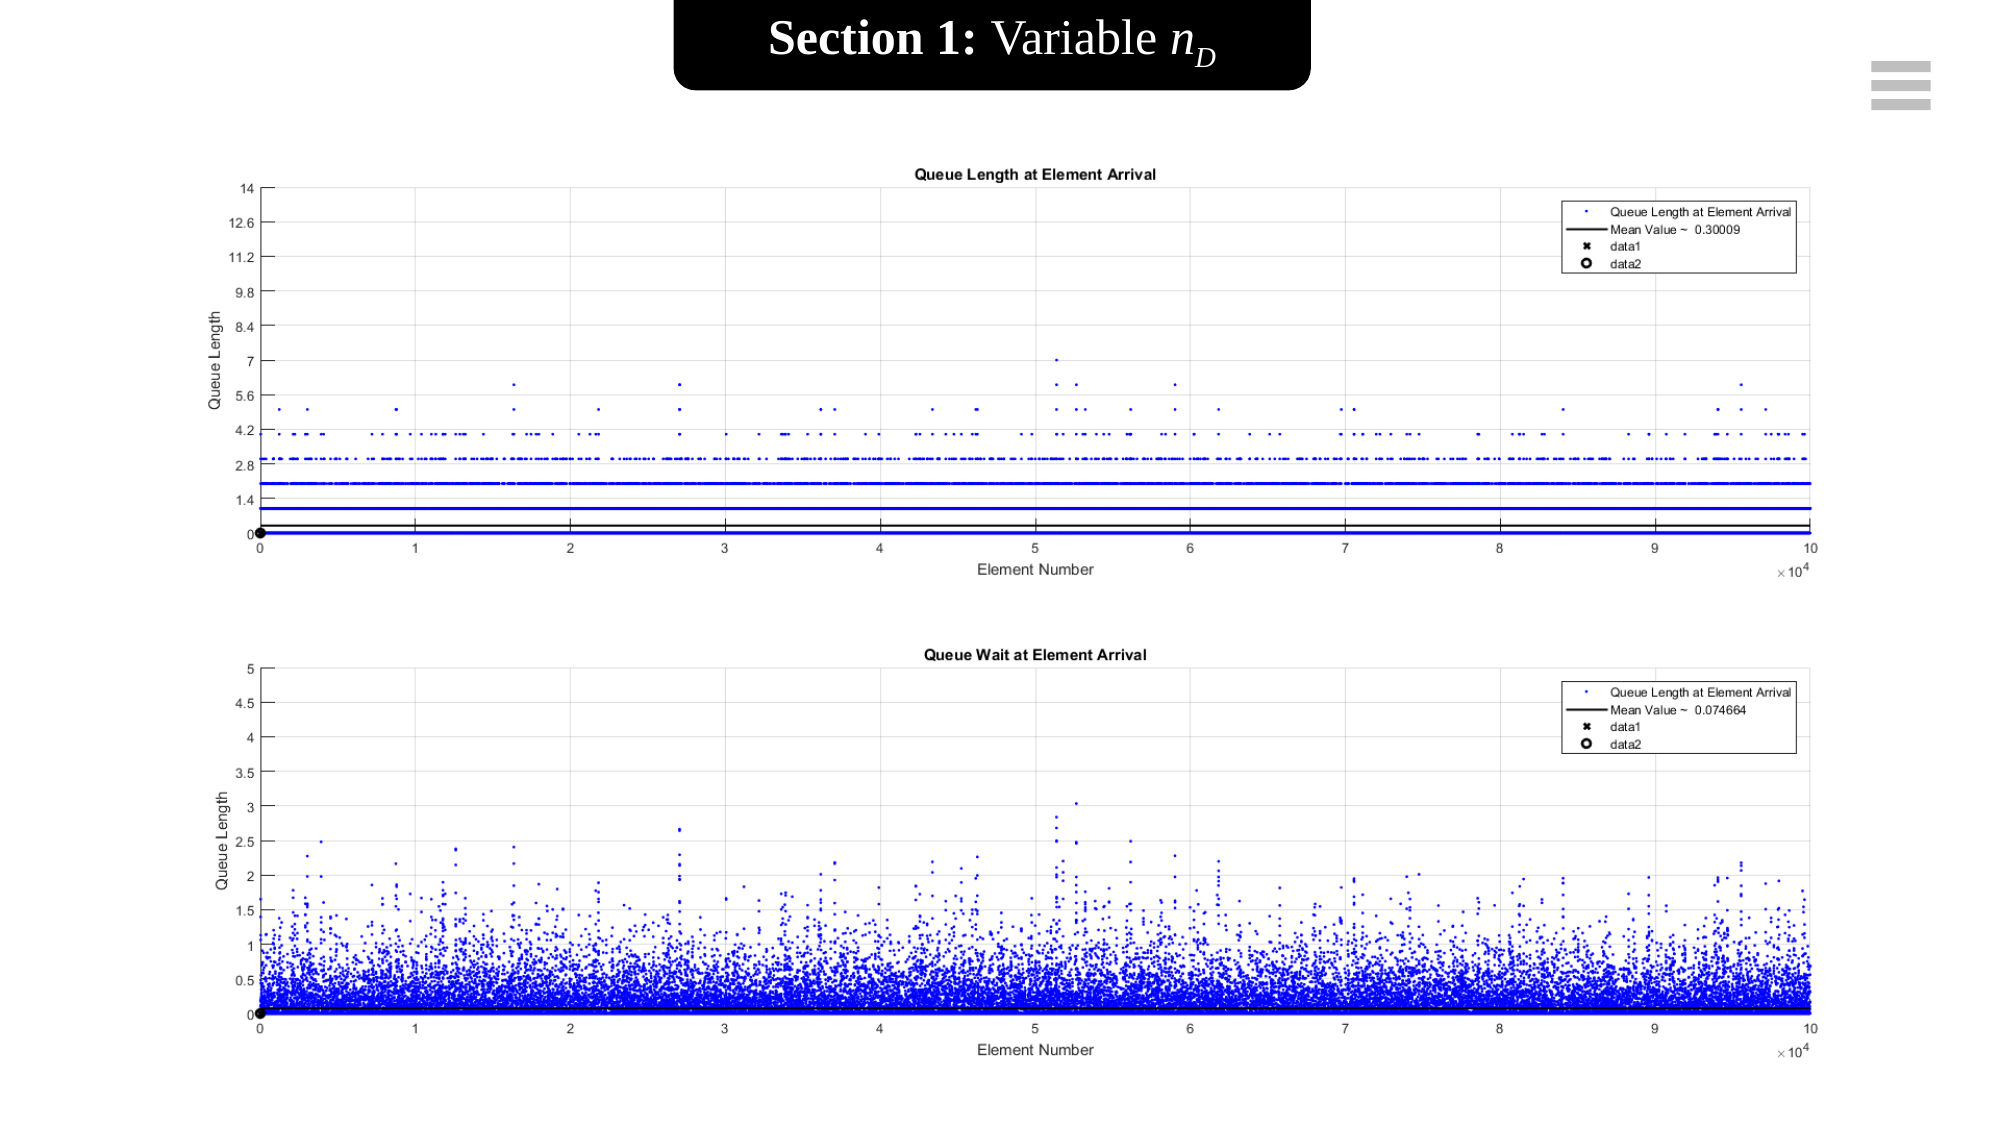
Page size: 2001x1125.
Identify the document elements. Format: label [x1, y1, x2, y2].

text_box [606, 0, 1394, 86]
picture [0, 111, 2000, 1125]
text_box [1871, 61, 1931, 111]
